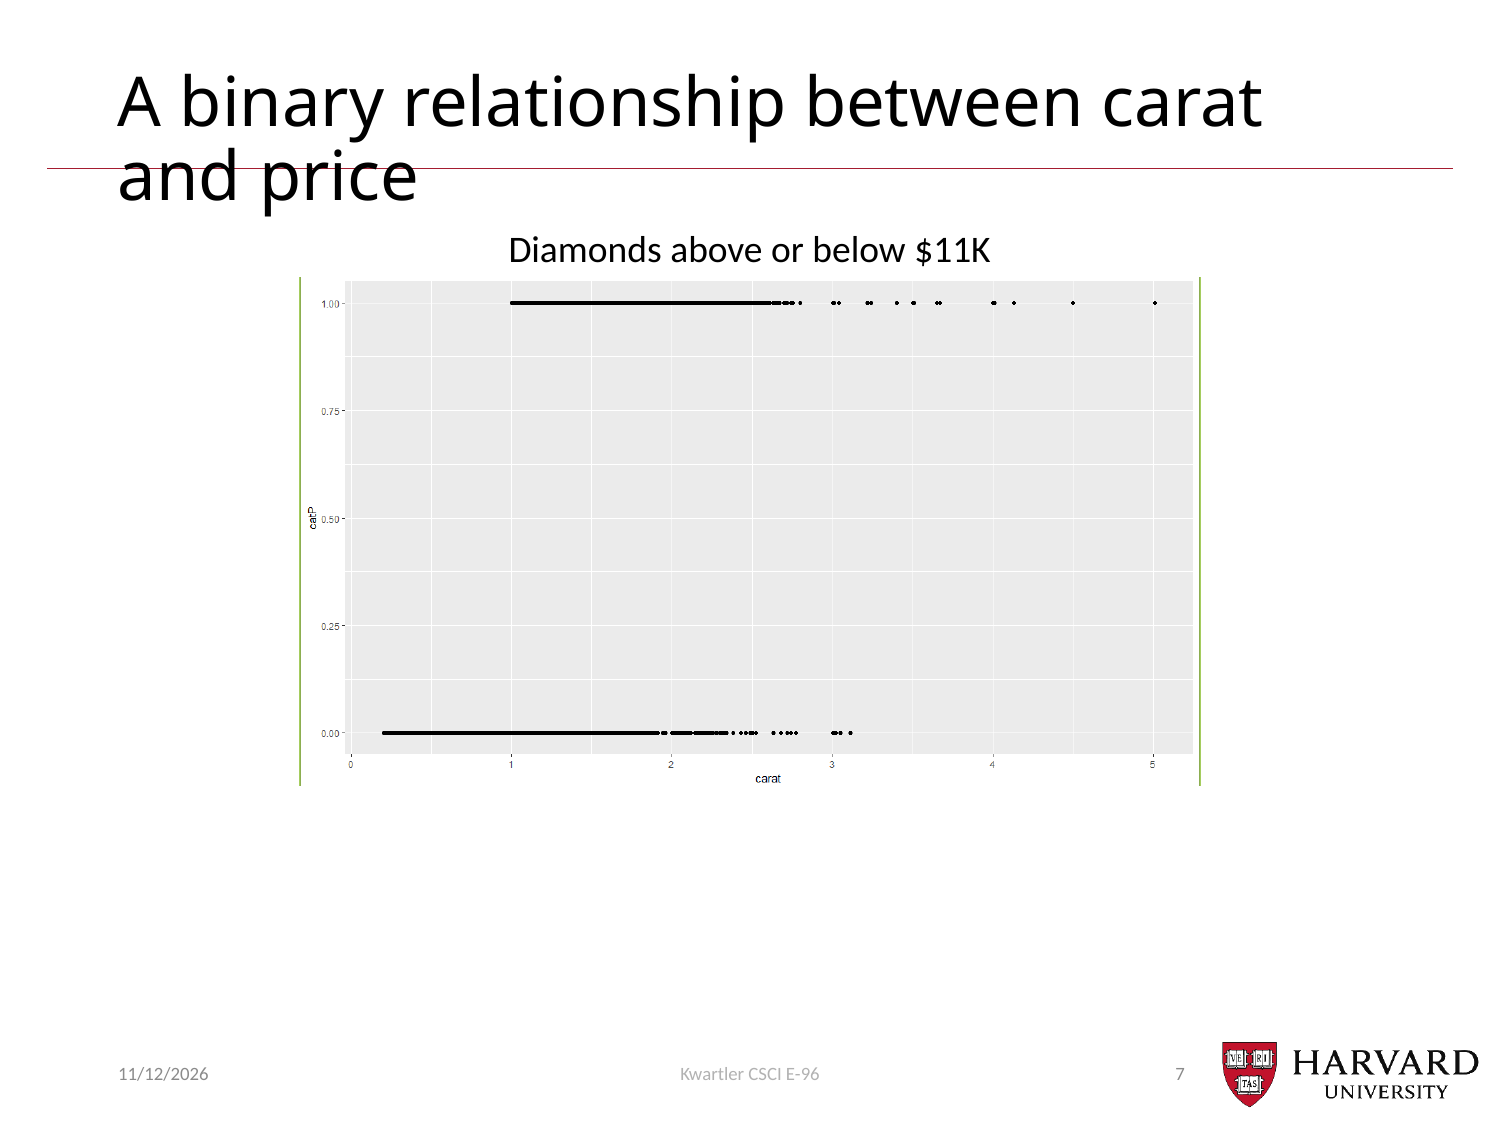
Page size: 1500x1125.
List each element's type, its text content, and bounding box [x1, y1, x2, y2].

slide_number 7 [1059, 1042, 1200, 1103]
title A binary relationship between carat and price [103, 59, 1397, 157]
picture [1200, 1024, 1500, 1125]
footer Kwartler CSCI E-96 [496, 1042, 1004, 1103]
text_box Diamonds above or below $11K [493, 217, 1007, 277]
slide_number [103, 1042, 441, 1103]
picture [299, 277, 1201, 786]
